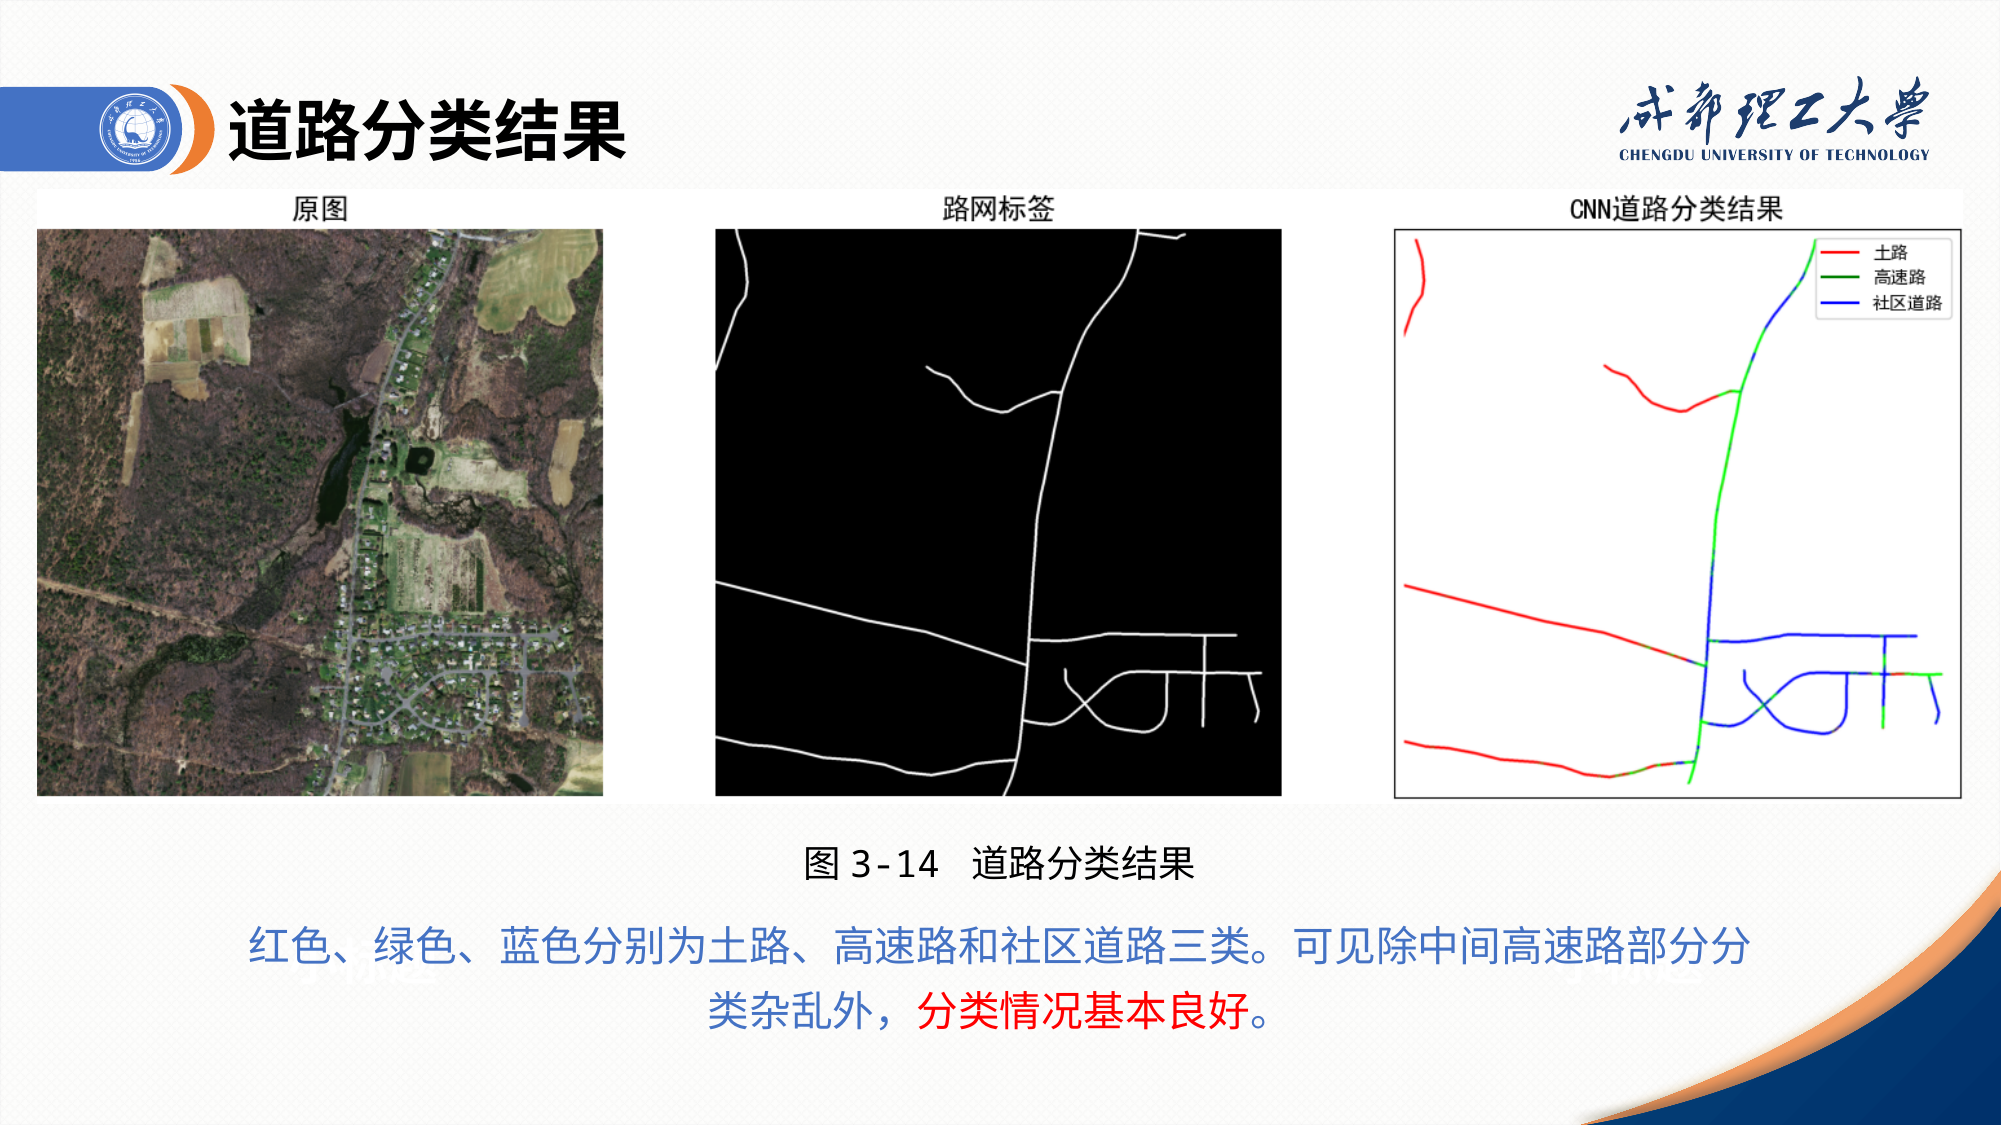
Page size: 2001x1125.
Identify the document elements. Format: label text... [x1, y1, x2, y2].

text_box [1572, 856, 2000, 1125]
picture [0, 0, 2001, 1125]
text_box [165, 83, 216, 176]
text_box 图3-14 道路分类结果 [153, 819, 1847, 893]
text_box [0, 85, 160, 173]
text_box [179, 108, 184, 150]
text_box 道路分类结果 [227, 88, 629, 169]
text_box 红色、绿色、蓝色分别为土路、高速路和社区道路三类。可见除中间高速路部分分类杂乱外，分类情况基本良好。 [221, 897, 1572, 1043]
